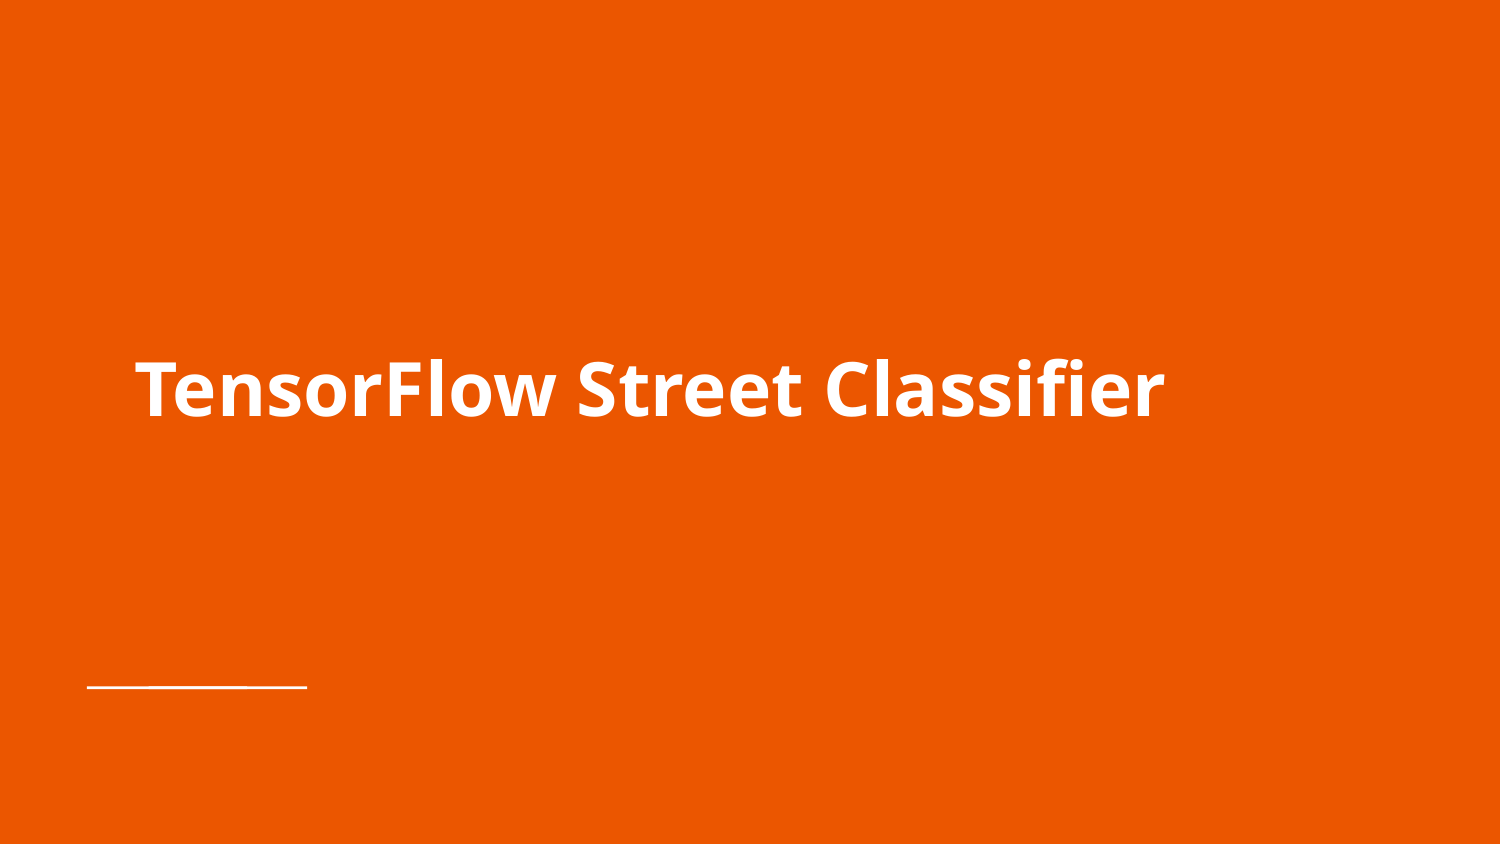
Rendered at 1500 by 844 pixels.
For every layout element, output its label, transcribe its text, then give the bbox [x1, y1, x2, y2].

title TensorFlow Street Classifier [119, 141, 1272, 632]
